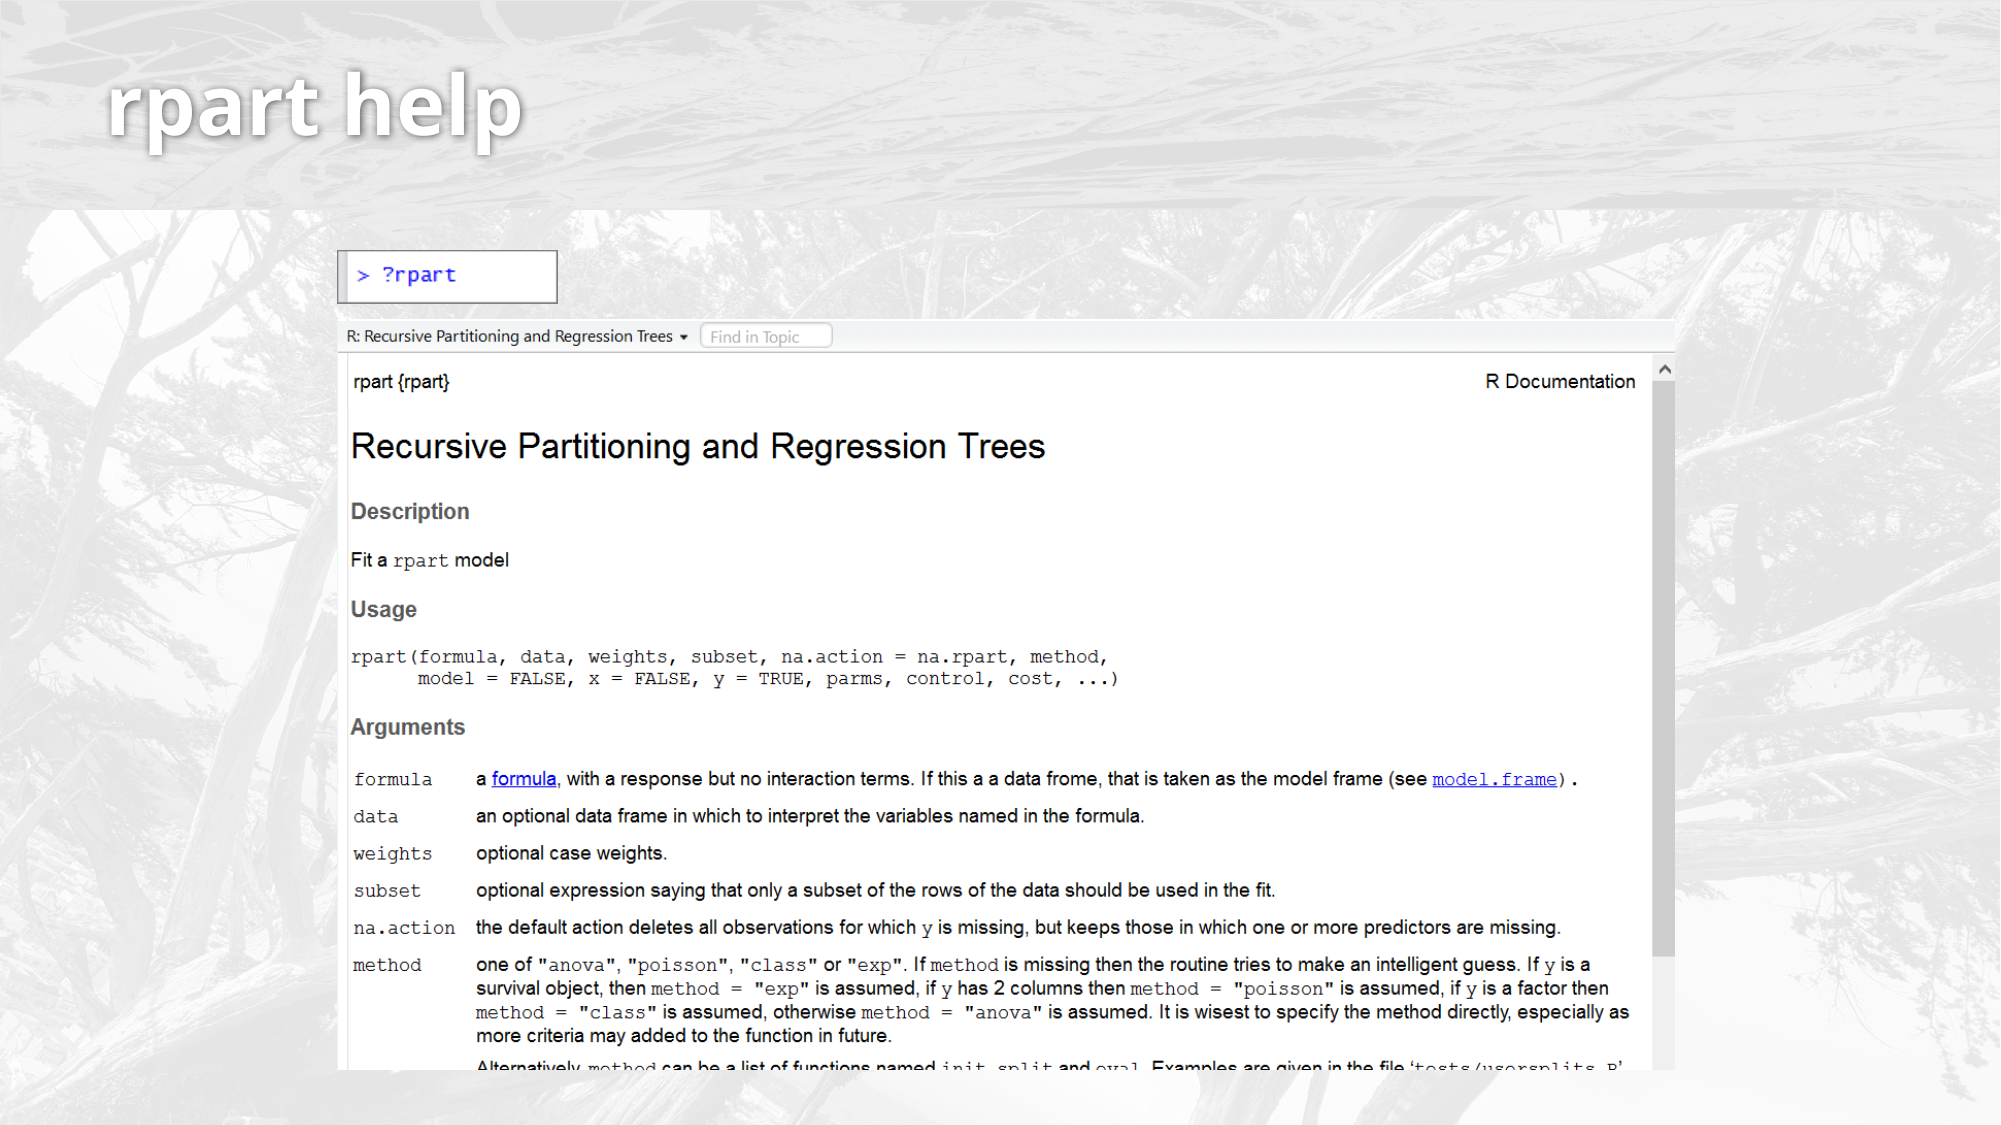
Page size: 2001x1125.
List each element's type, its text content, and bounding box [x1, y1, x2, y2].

picture [337, 319, 1675, 1071]
title rpart help [90, 0, 1868, 205]
picture [337, 249, 559, 304]
